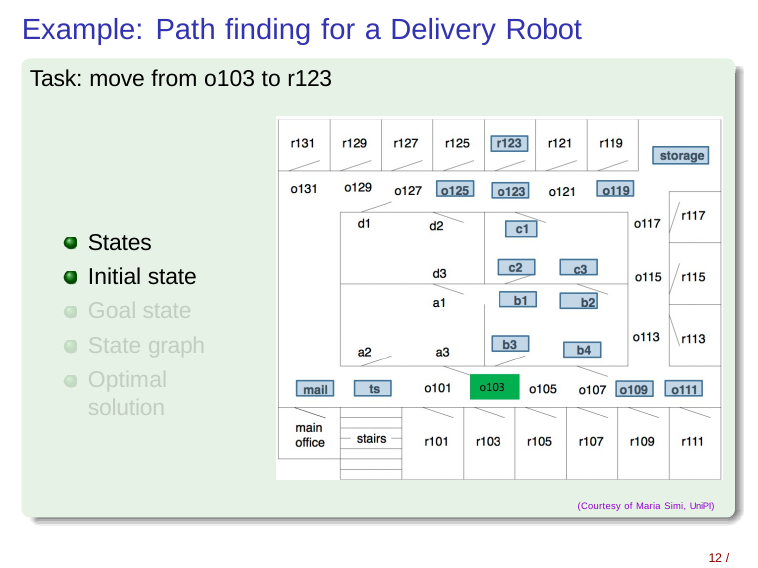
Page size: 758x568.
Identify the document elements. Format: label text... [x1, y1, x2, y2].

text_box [21, 58, 744, 526]
text_box 12 / 96 [706, 548, 746, 568]
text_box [63, 116, 723, 481]
title Example: Path finding for a Delivery Robot [15, 7, 757, 106]
